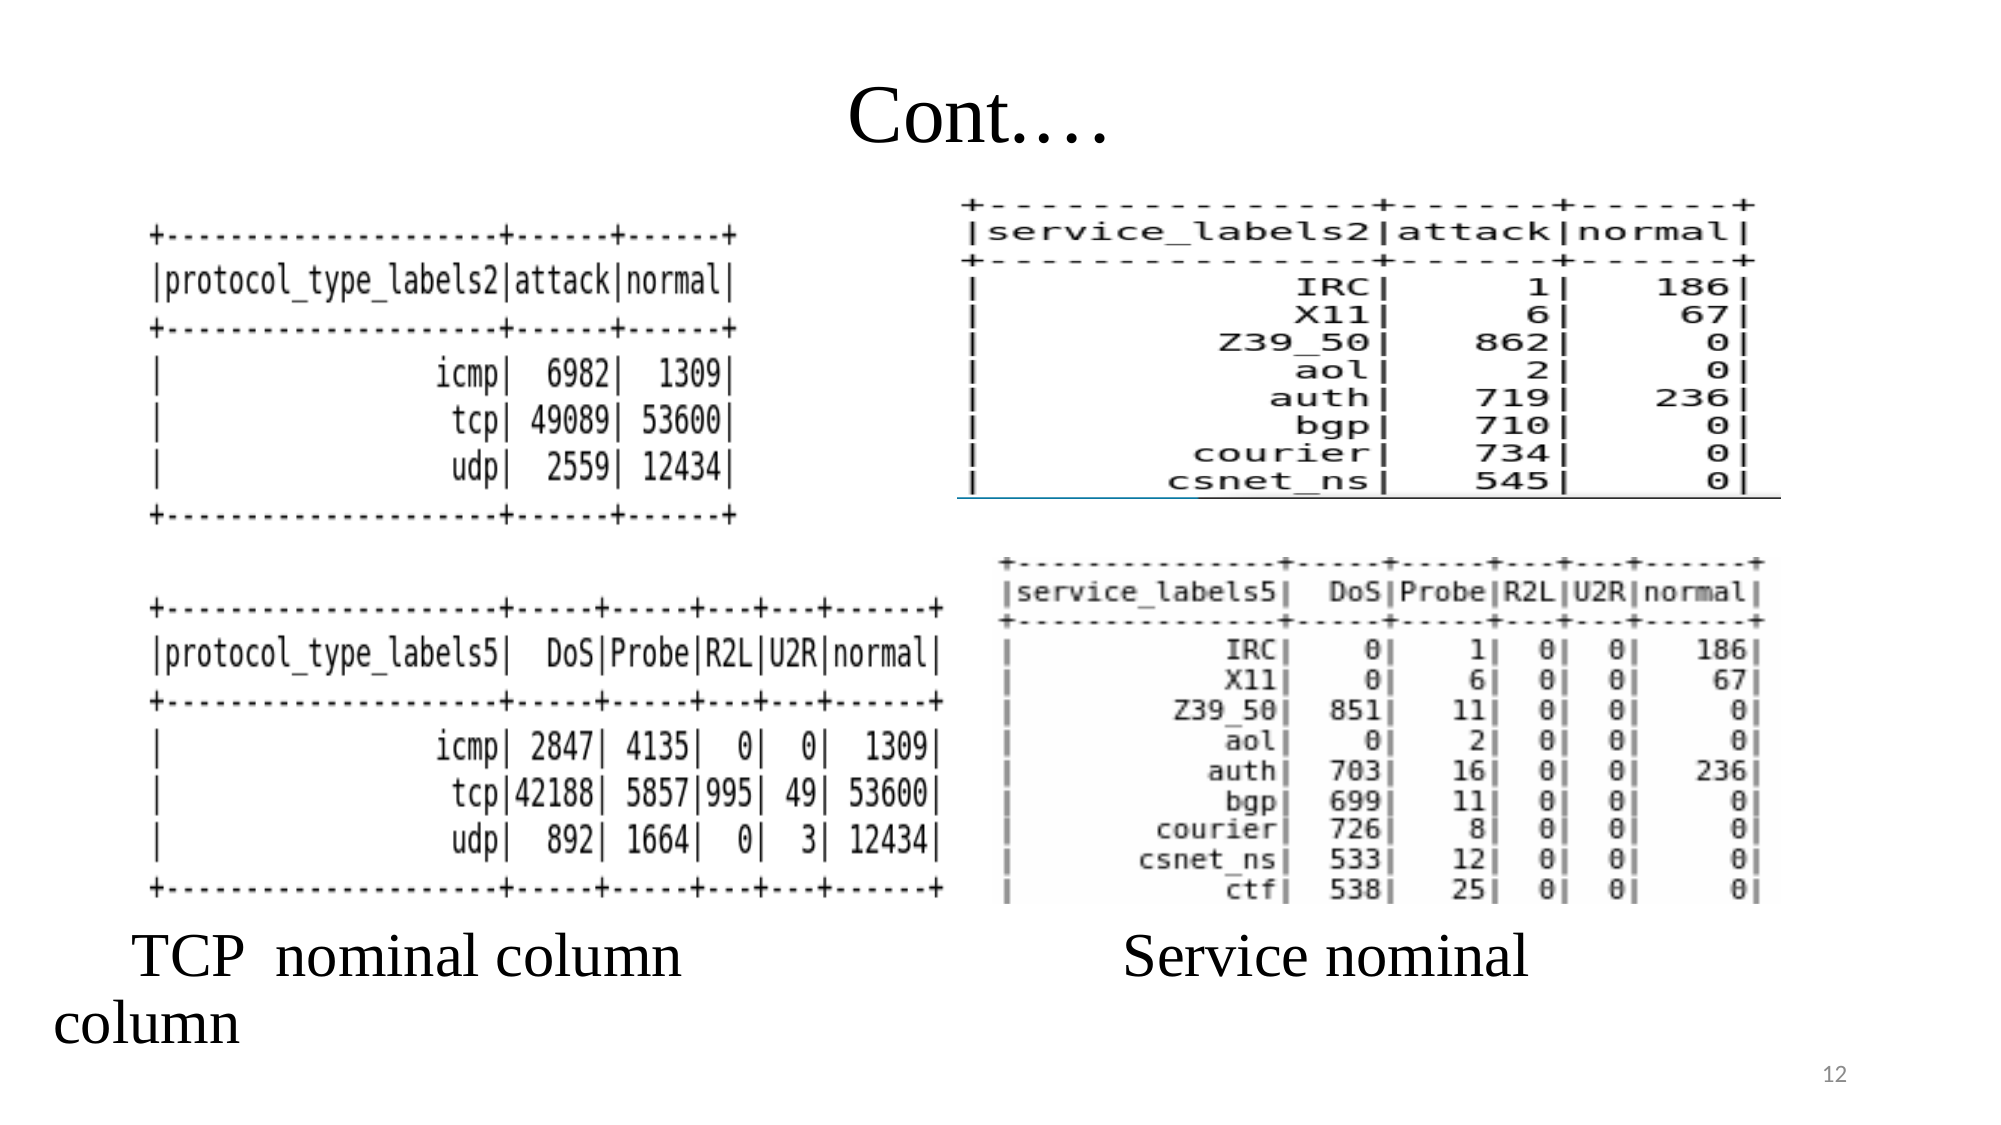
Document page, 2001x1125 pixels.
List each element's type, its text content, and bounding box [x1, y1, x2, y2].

picture [140, 192, 1781, 904]
title TCP nominal column Service nominal column [38, 903, 1763, 1077]
picture [992, 557, 1781, 904]
text_box Cont.… [118, 57, 1844, 174]
slide_number 12 [1412, 1042, 1863, 1103]
